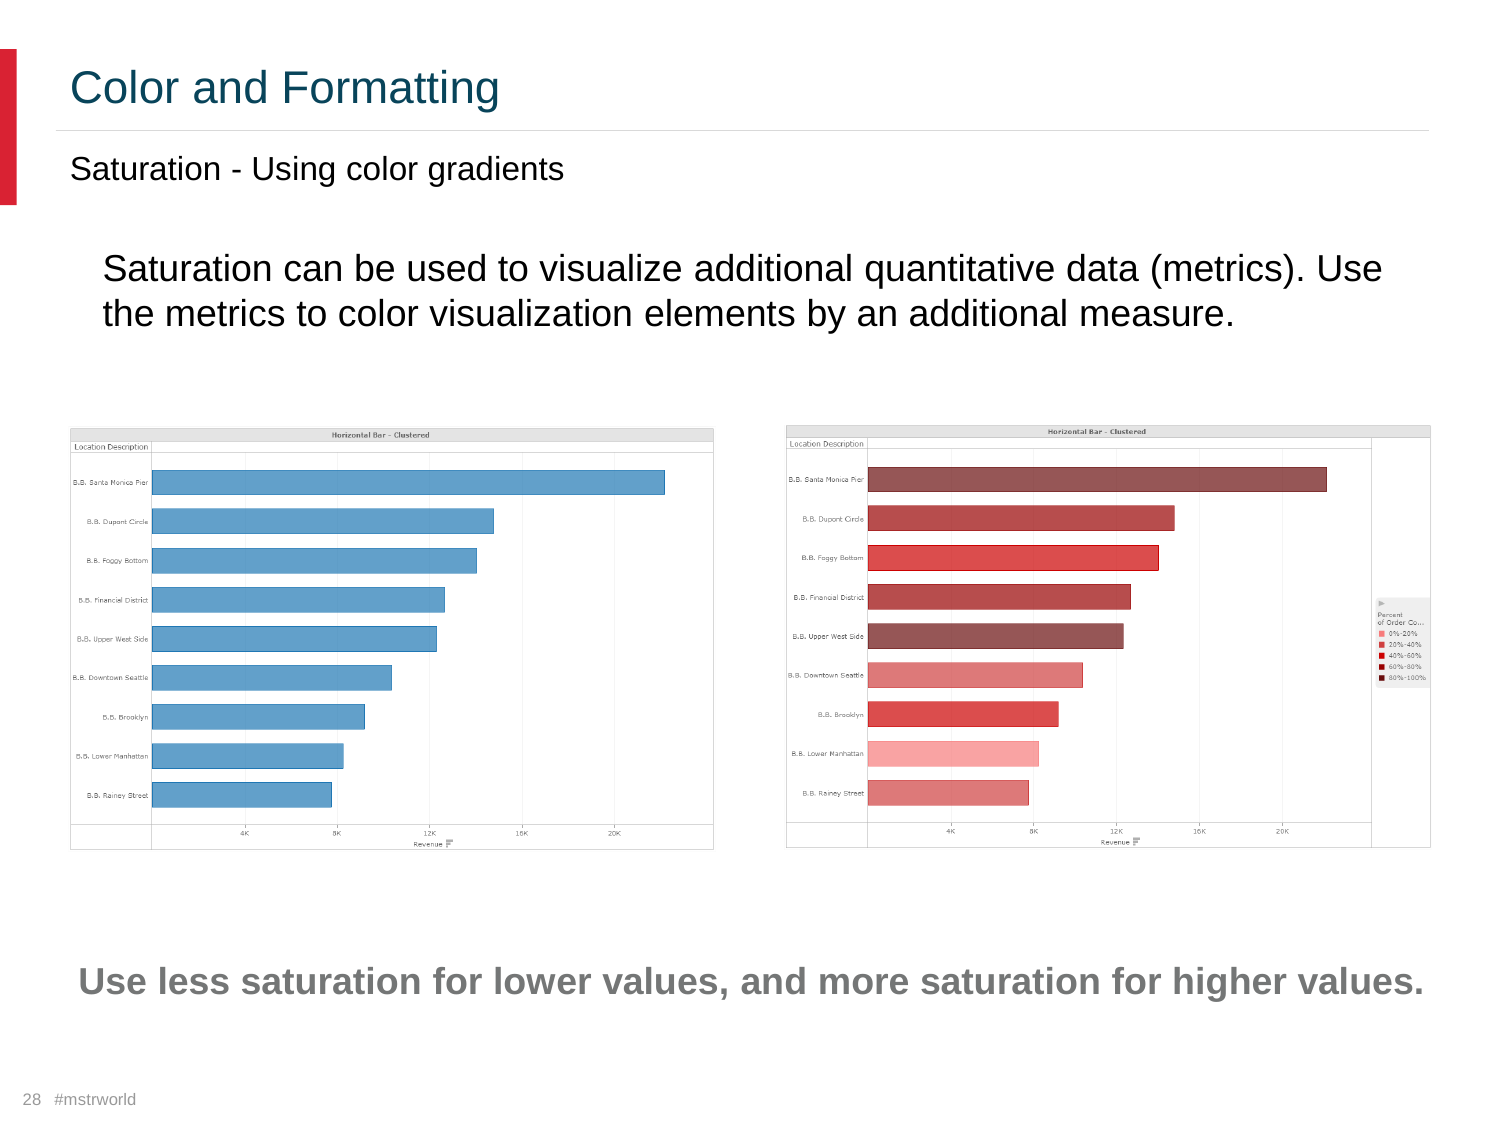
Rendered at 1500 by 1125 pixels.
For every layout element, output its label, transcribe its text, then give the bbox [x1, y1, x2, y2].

text_box color [335, 294, 427, 336]
text_box 28 #mstrworld [20, 1090, 141, 1112]
text_box visualization [427, 294, 641, 336]
text_box for lower values, and more saturation for higher values. [430, 961, 1429, 1004]
text_box [0, 49, 17, 206]
text_box [784, 425, 1432, 850]
text_box measure. [1077, 294, 1243, 336]
text_box by an additional [804, 294, 1077, 336]
text_box [68, 426, 716, 852]
text_box Use less saturation [76, 961, 430, 1004]
text_box Saturation can be used to visualize additional quantitative data (metrics). Use [100, 249, 1392, 291]
text_box elements [642, 294, 804, 336]
text_box to [294, 294, 335, 336]
text_box Saturation - Using color gradients [67, 151, 572, 189]
text_box Color and Formatting [67, 64, 510, 115]
text_box the metrics [100, 294, 294, 336]
